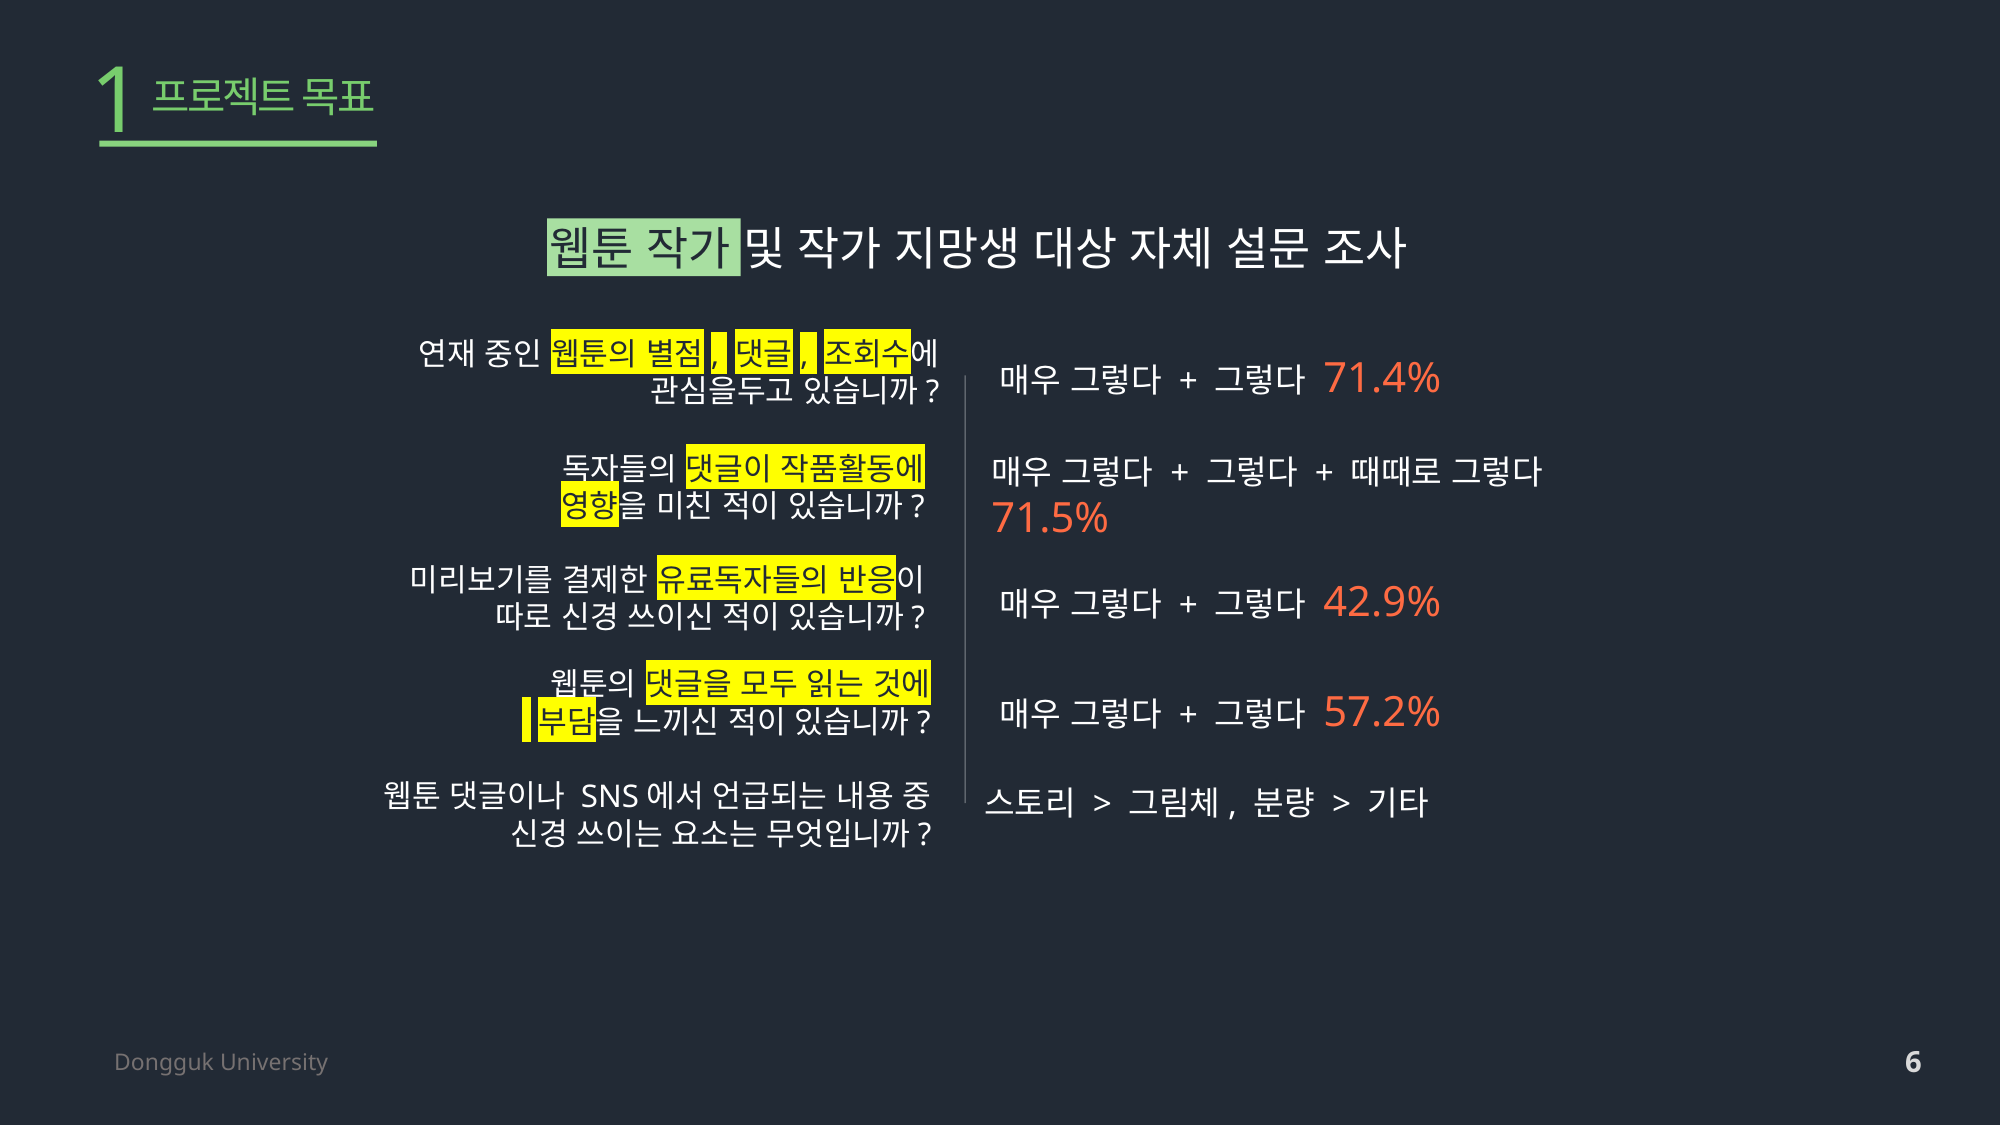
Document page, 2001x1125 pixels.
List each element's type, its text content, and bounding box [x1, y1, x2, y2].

text_box 매우 그렇다 + 그렇다 57.2% [985, 677, 1457, 742]
text_box 웹툰 댓글이나 SNS에서 언급되는 내용 중 신경 쓰이는 요소는 무엇입니까? [531, 769, 947, 859]
text_box 6 [1882, 1036, 1944, 1087]
text_box 스토리 > 그림체, 분량 > 기타 [969, 775, 1444, 830]
text_box 미리보기를 결제한 유료독자들의 반응이 따로 신경 쓰이신 적이 있습니까? [531, 552, 940, 643]
text_box 매우 그렇다 + 그렇다 42.9% [985, 567, 1457, 633]
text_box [73, 33, 531, 1084]
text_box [538, 211, 1419, 283]
text_box 매우 그렇다 + 그렇다 + 때때로 그렇다 71.5% [976, 443, 1558, 549]
text_box 매우 그렇다 + 그렇다 71.4% [985, 343, 1457, 409]
text_box 독자들의 댓글이 작품활동에 영향을 미친 적이 있습니까? [546, 441, 940, 532]
text_box 연재 중인 웹툰의 별점, 댓글, 조회수에 관심을두고 있습니까? [531, 326, 954, 417]
text_box 웹툰의 댓글을 모두 읽는 것에 부담을 느끼신 적이 있습니까? [531, 657, 946, 747]
